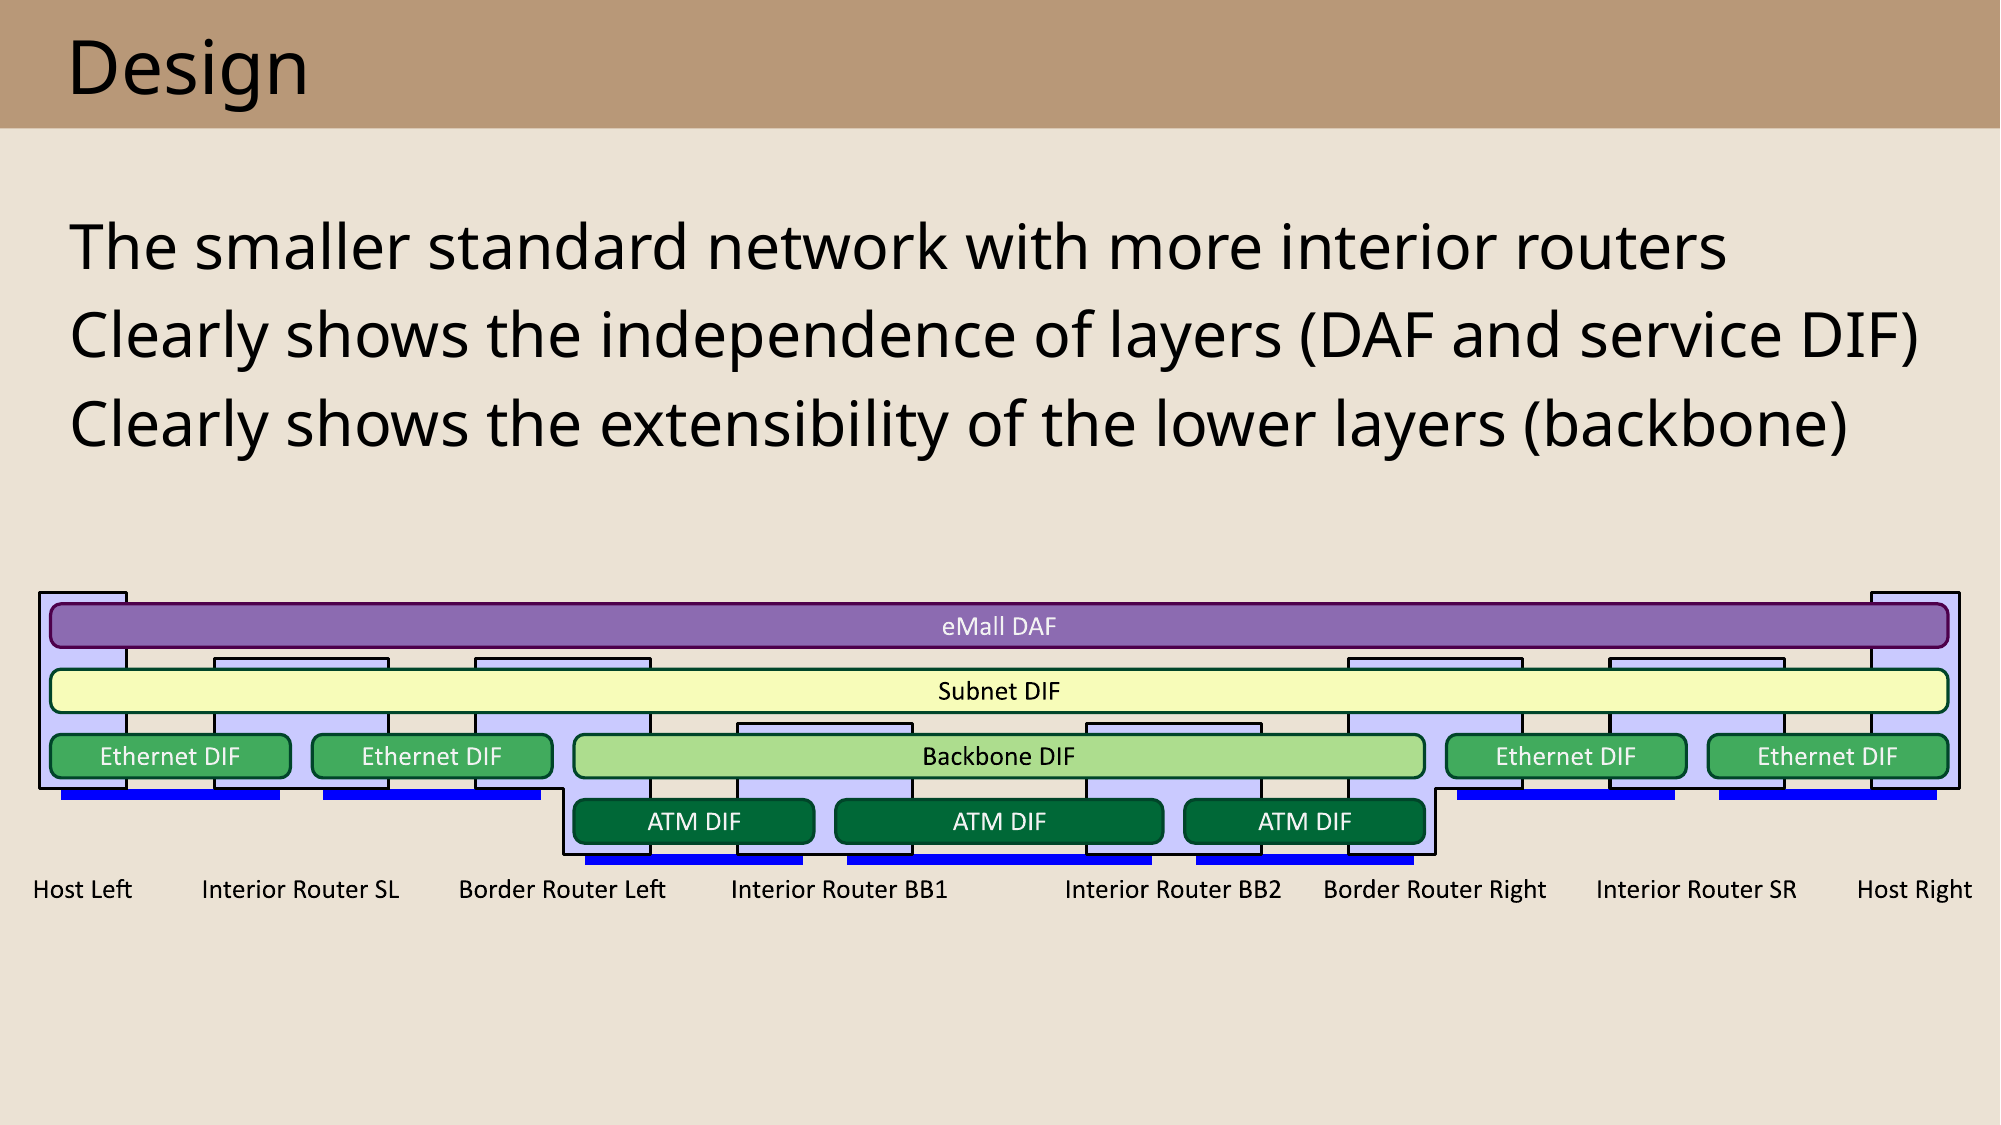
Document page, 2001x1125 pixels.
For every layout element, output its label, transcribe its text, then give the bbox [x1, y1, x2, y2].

title Design [0, 0, 2000, 129]
list The smaller standard network with more interior routers Clearly shows the independence of layers (DAF and service DIF) Clearly shows the extensibility of the lower layers (backbone) [54, 208, 1945, 539]
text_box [0, 581, 2000, 913]
